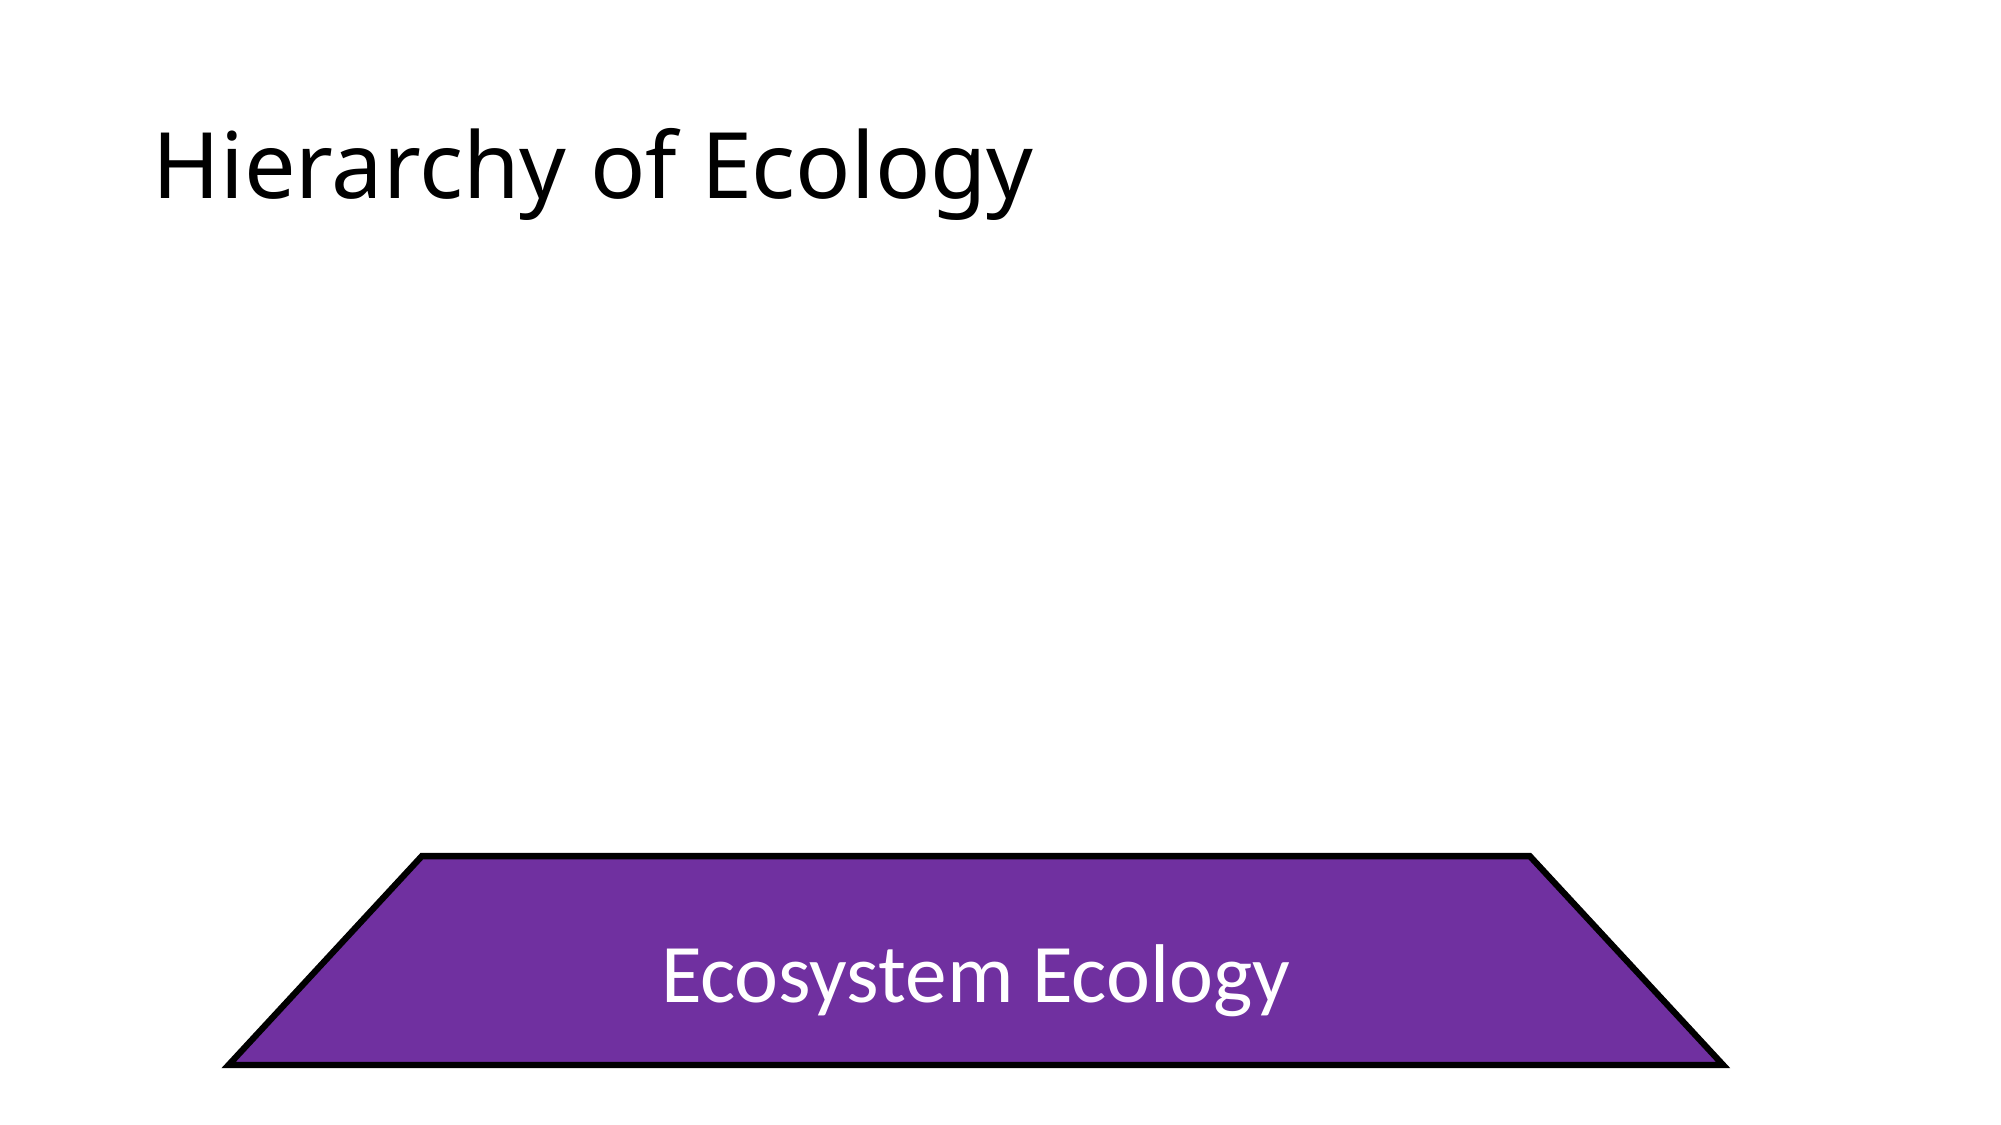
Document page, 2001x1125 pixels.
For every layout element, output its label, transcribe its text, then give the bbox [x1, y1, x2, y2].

title Hierarchy of Ecology [137, 59, 1863, 278]
text_box Ecosystem Ecology [226, 855, 1726, 1067]
